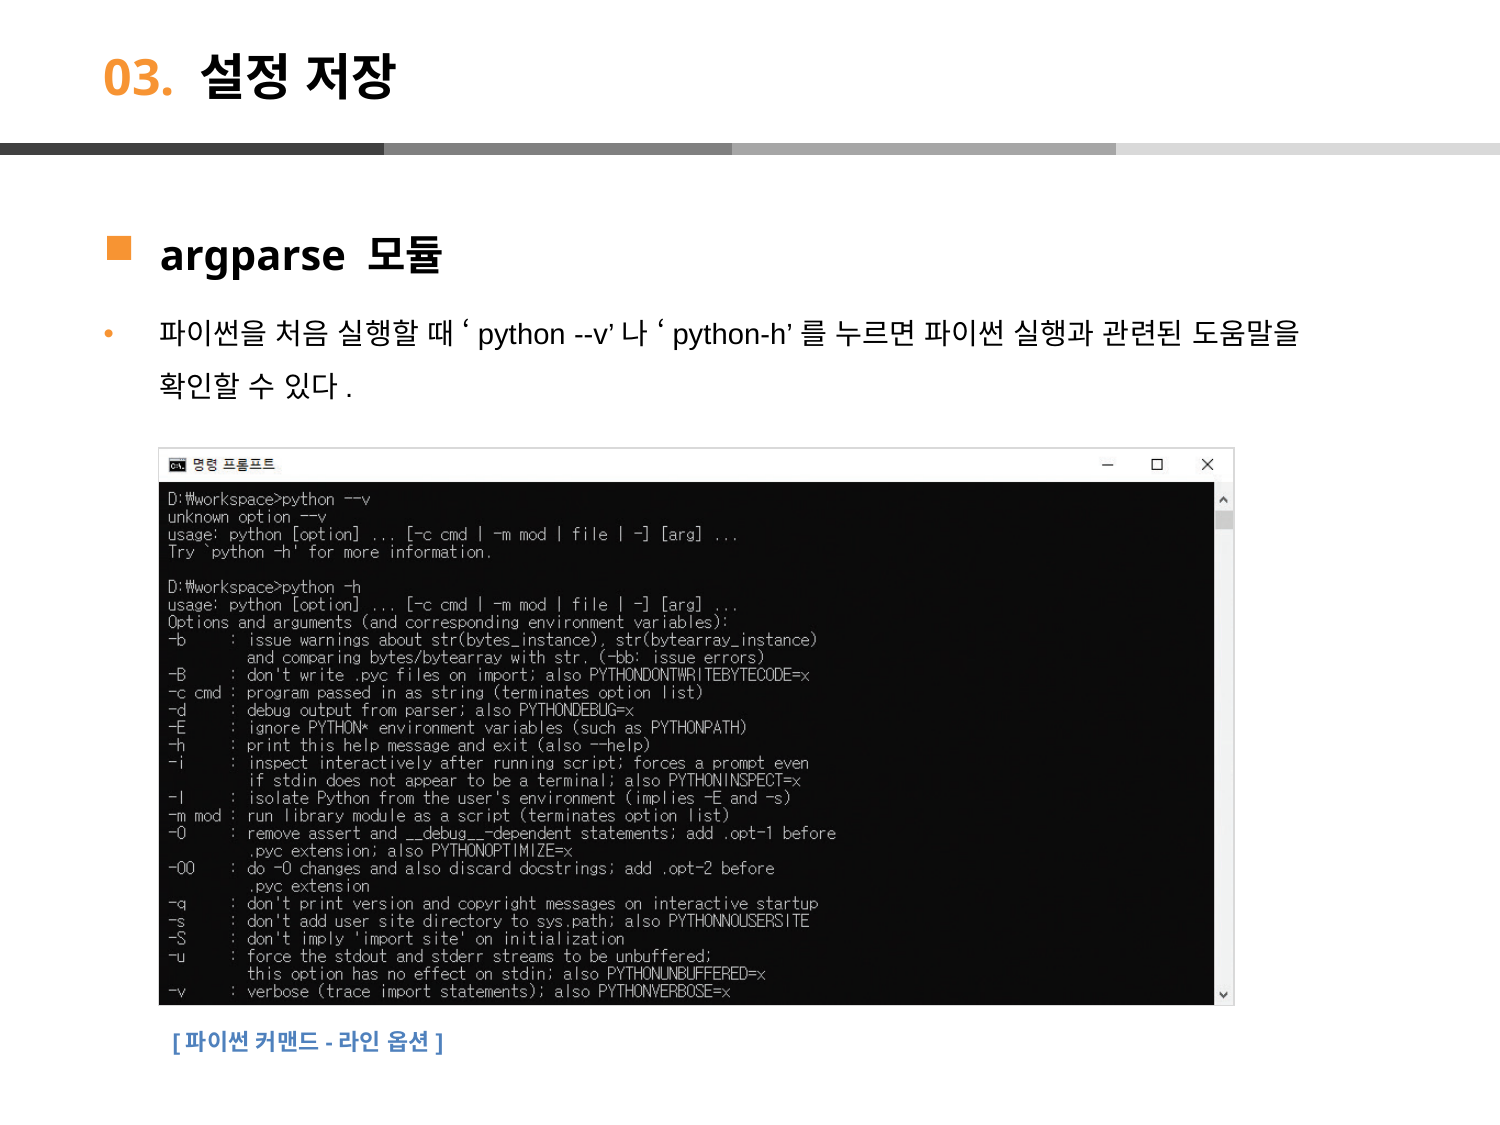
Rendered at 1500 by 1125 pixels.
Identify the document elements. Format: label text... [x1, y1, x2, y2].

picture [159, 448, 1234, 1005]
text_box [파이썬 커맨드-라인 옵션] [157, 1011, 928, 1071]
text_box 파이썬을 처음 실행할 때 ‘python --v’나 ‘python-h’를 누르면 파이썬 실행과 관련된 도움말을 확인할 수 있다. [88, 290, 1365, 480]
list argparse 모듈 [88, 196, 1436, 386]
title 03. 설정 저장 [88, 30, 1211, 121]
